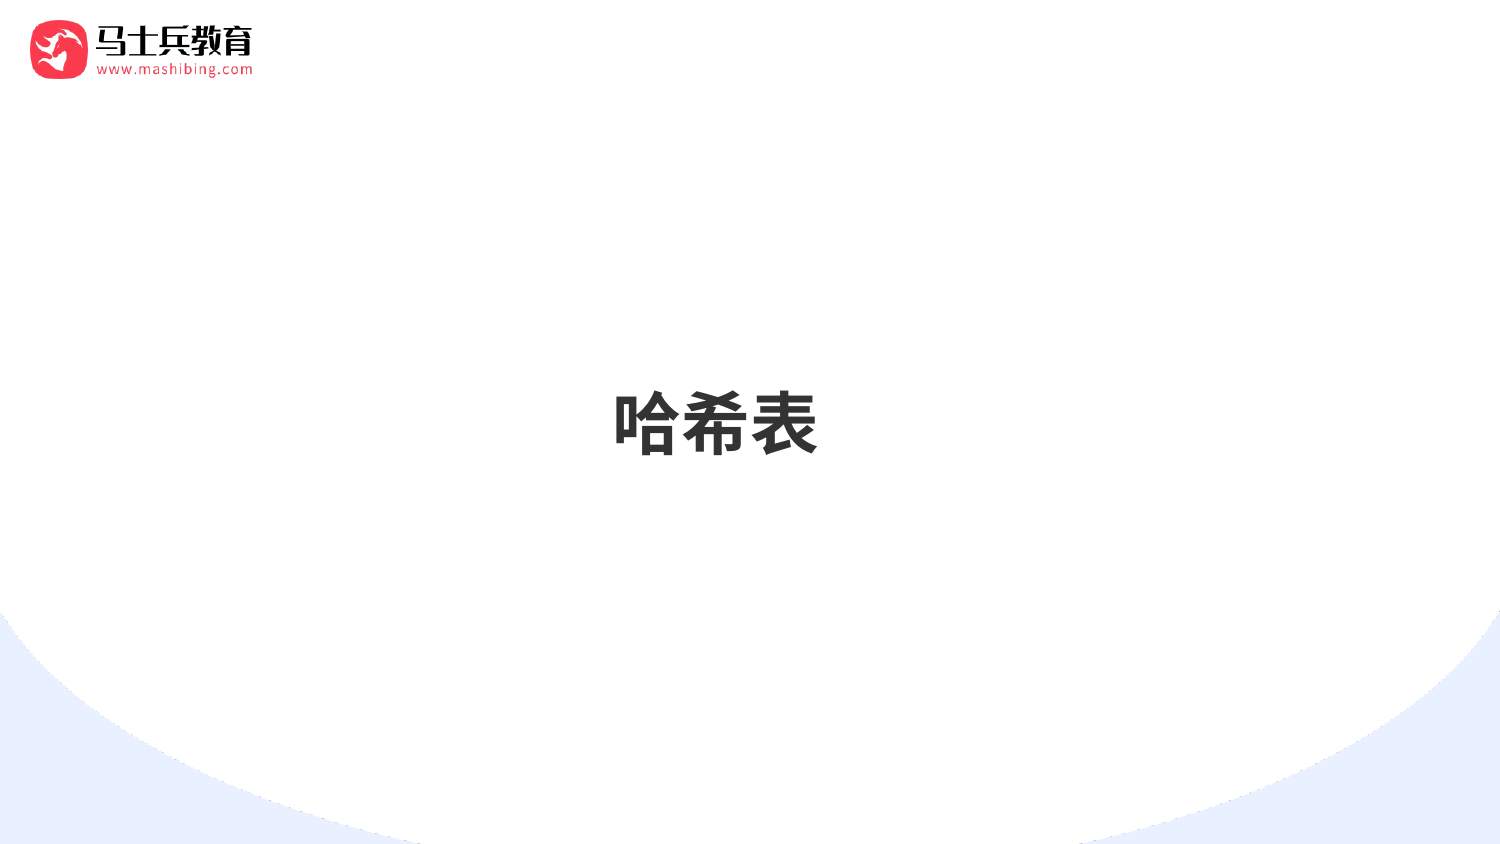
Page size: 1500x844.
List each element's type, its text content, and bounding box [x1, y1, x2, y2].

picture [30, 20, 252, 79]
text_box 哈希表 [251, 357, 1181, 487]
picture [0, 610, 1500, 844]
